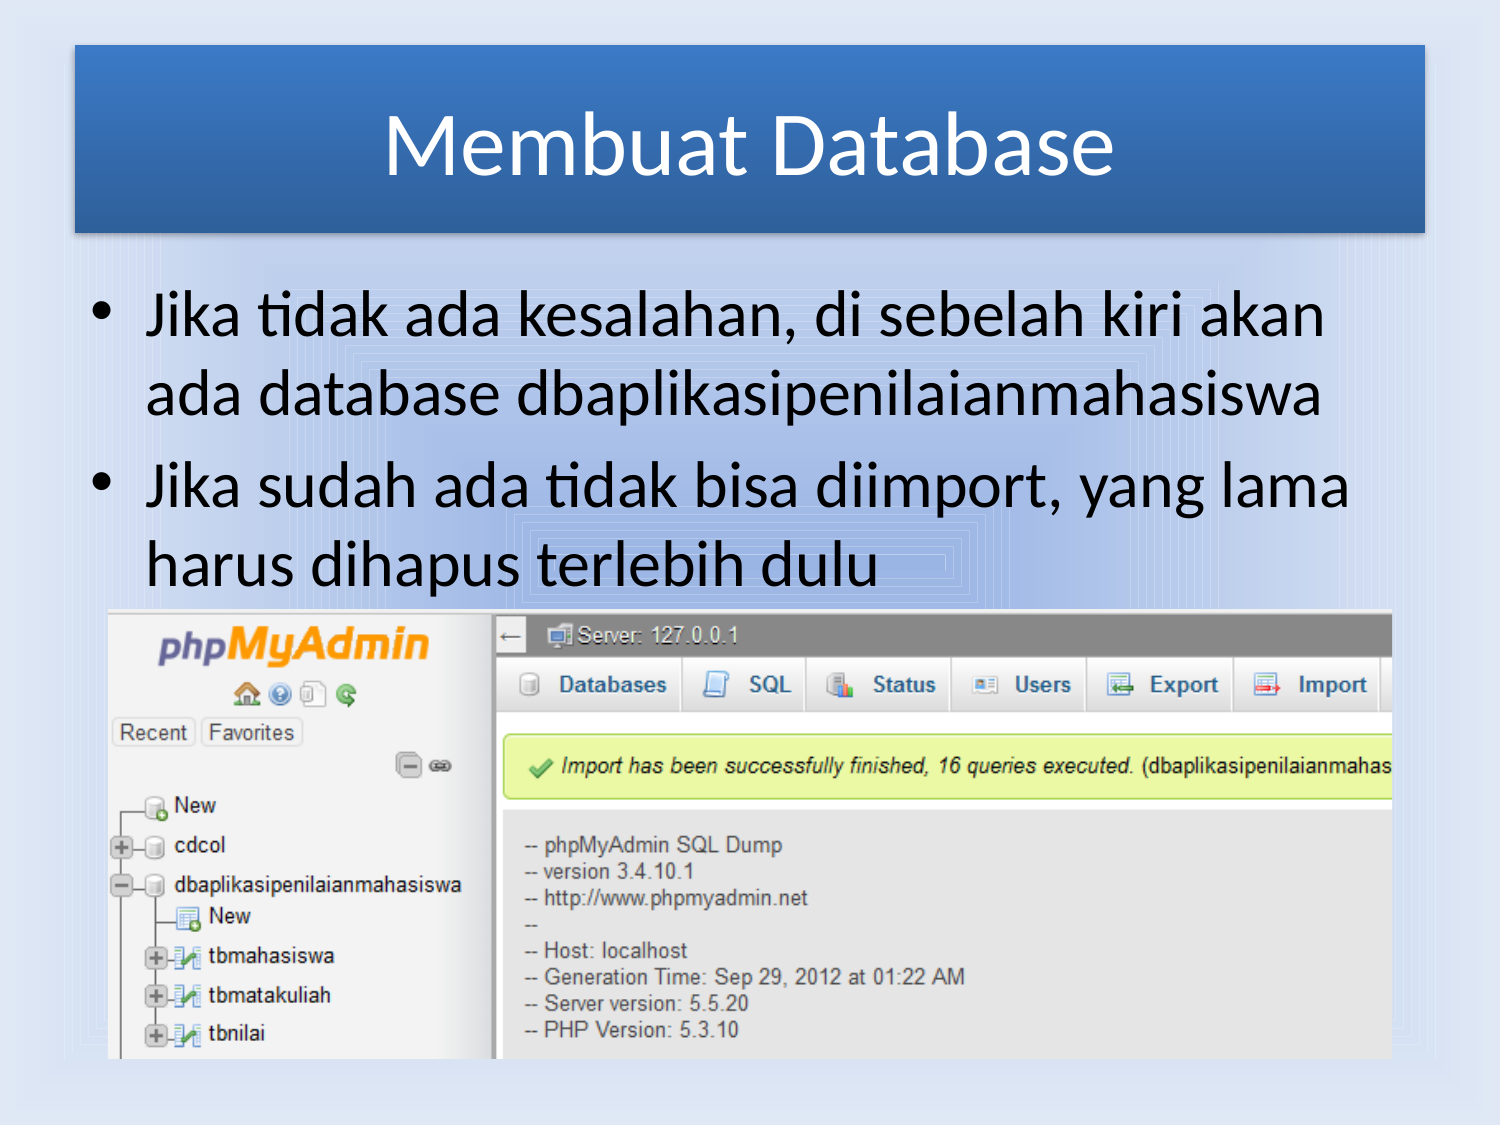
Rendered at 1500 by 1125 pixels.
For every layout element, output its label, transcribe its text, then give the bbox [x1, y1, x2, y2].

list Jika tidak ada kesalahan, di sebelah kiri akan ada database dbaplikasipenilaianmahasiswa Jika sudah ada tidak bisa diimport, yang lama harus dihapus terlebih dulu [75, 262, 1425, 610]
picture [107, 609, 1393, 1059]
title Membuat Database [75, 45, 1425, 233]
